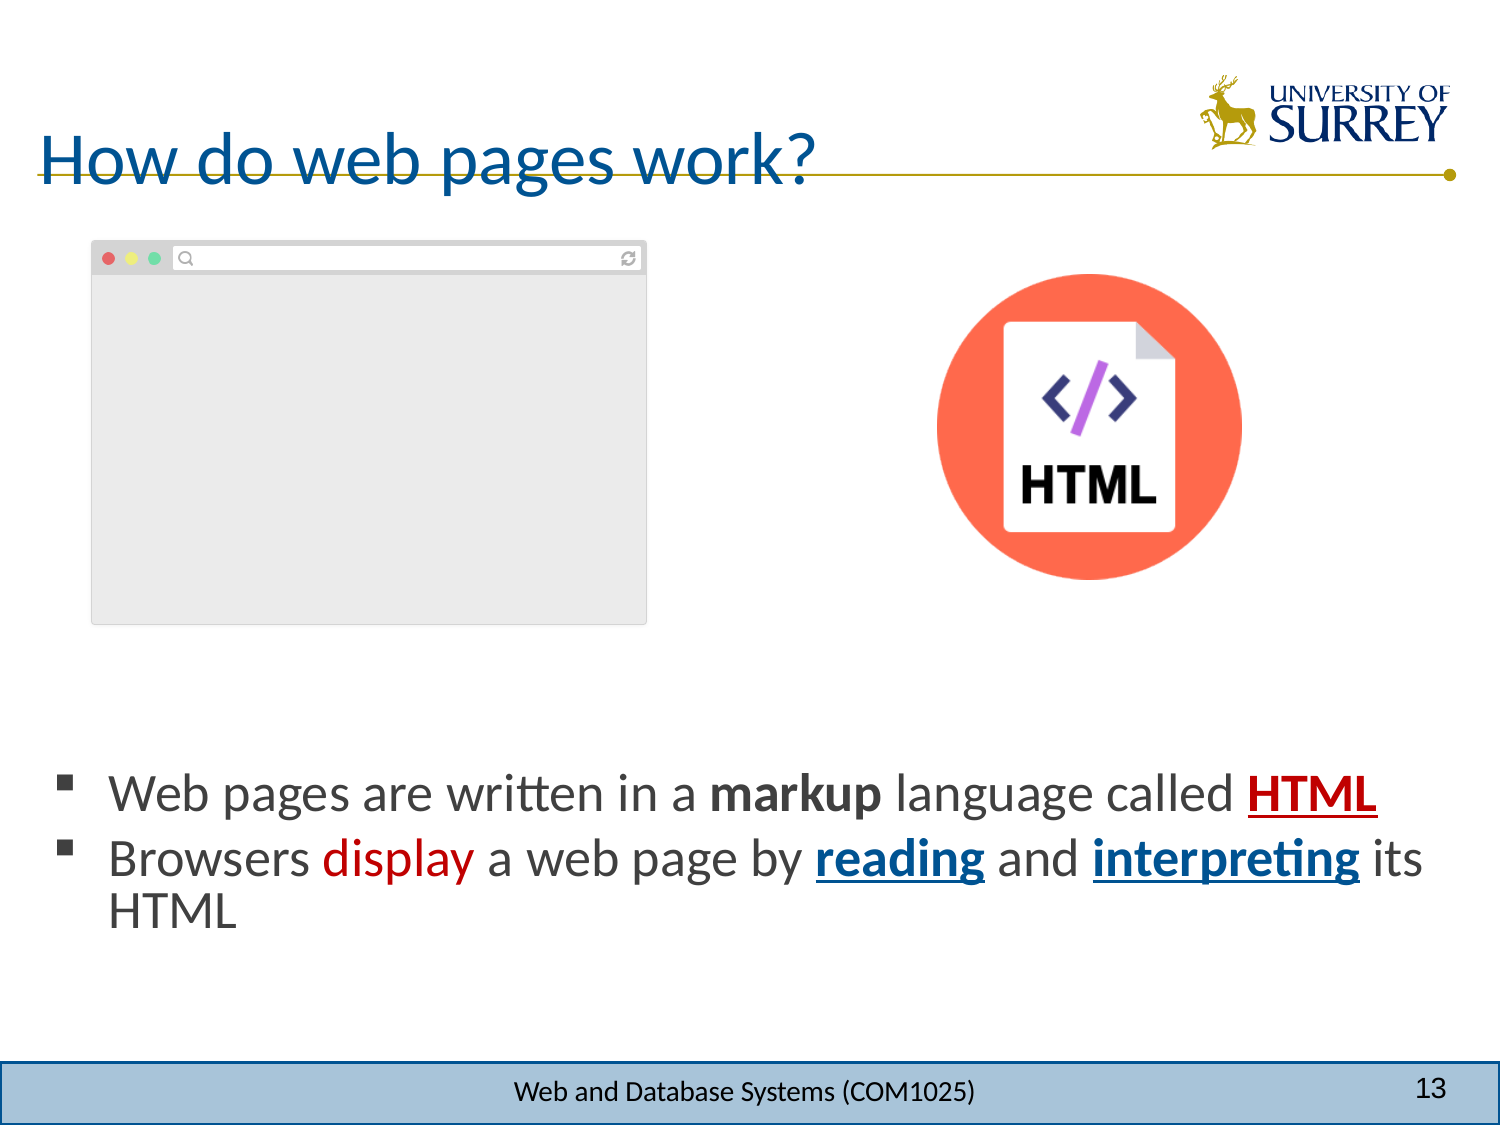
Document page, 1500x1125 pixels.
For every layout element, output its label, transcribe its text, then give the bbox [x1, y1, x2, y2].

title How do web pages work? [37, 70, 1184, 298]
footer Web and Database Systems (COM1025) [511, 1077, 985, 1125]
slide_number 13 [1408, 1069, 1456, 1125]
text_box Web pages are written in a markup language called HTML Browsers display a web page by reading and interpreting its HTML [50, 755, 1435, 940]
picture [87, 237, 651, 629]
picture [937, 274, 1242, 580]
picture [1200, 75, 1450, 150]
